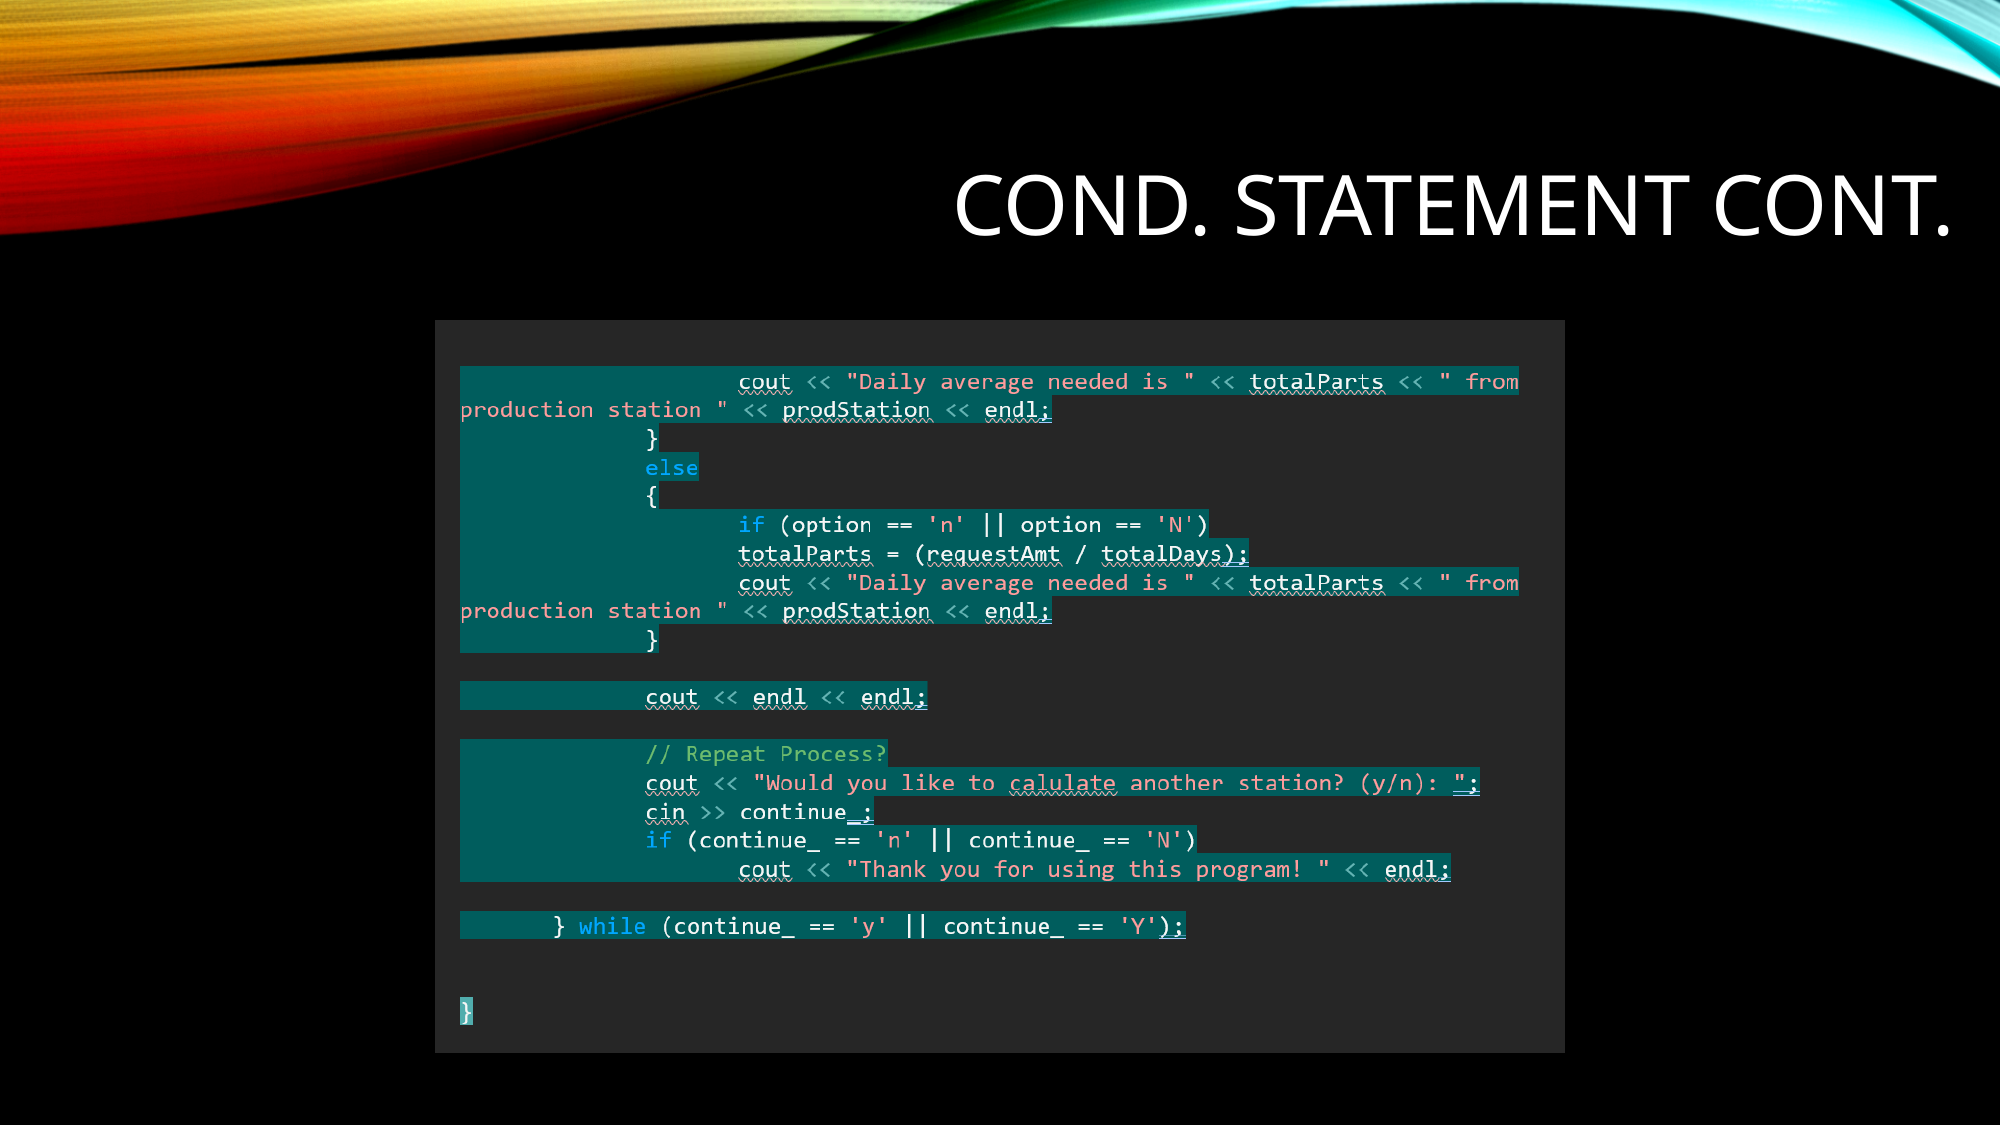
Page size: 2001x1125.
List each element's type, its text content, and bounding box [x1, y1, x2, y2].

picture [0, 0, 2000, 237]
title Cond. Statement cont. [557, 102, 1971, 315]
picture [434, 319, 1565, 1053]
